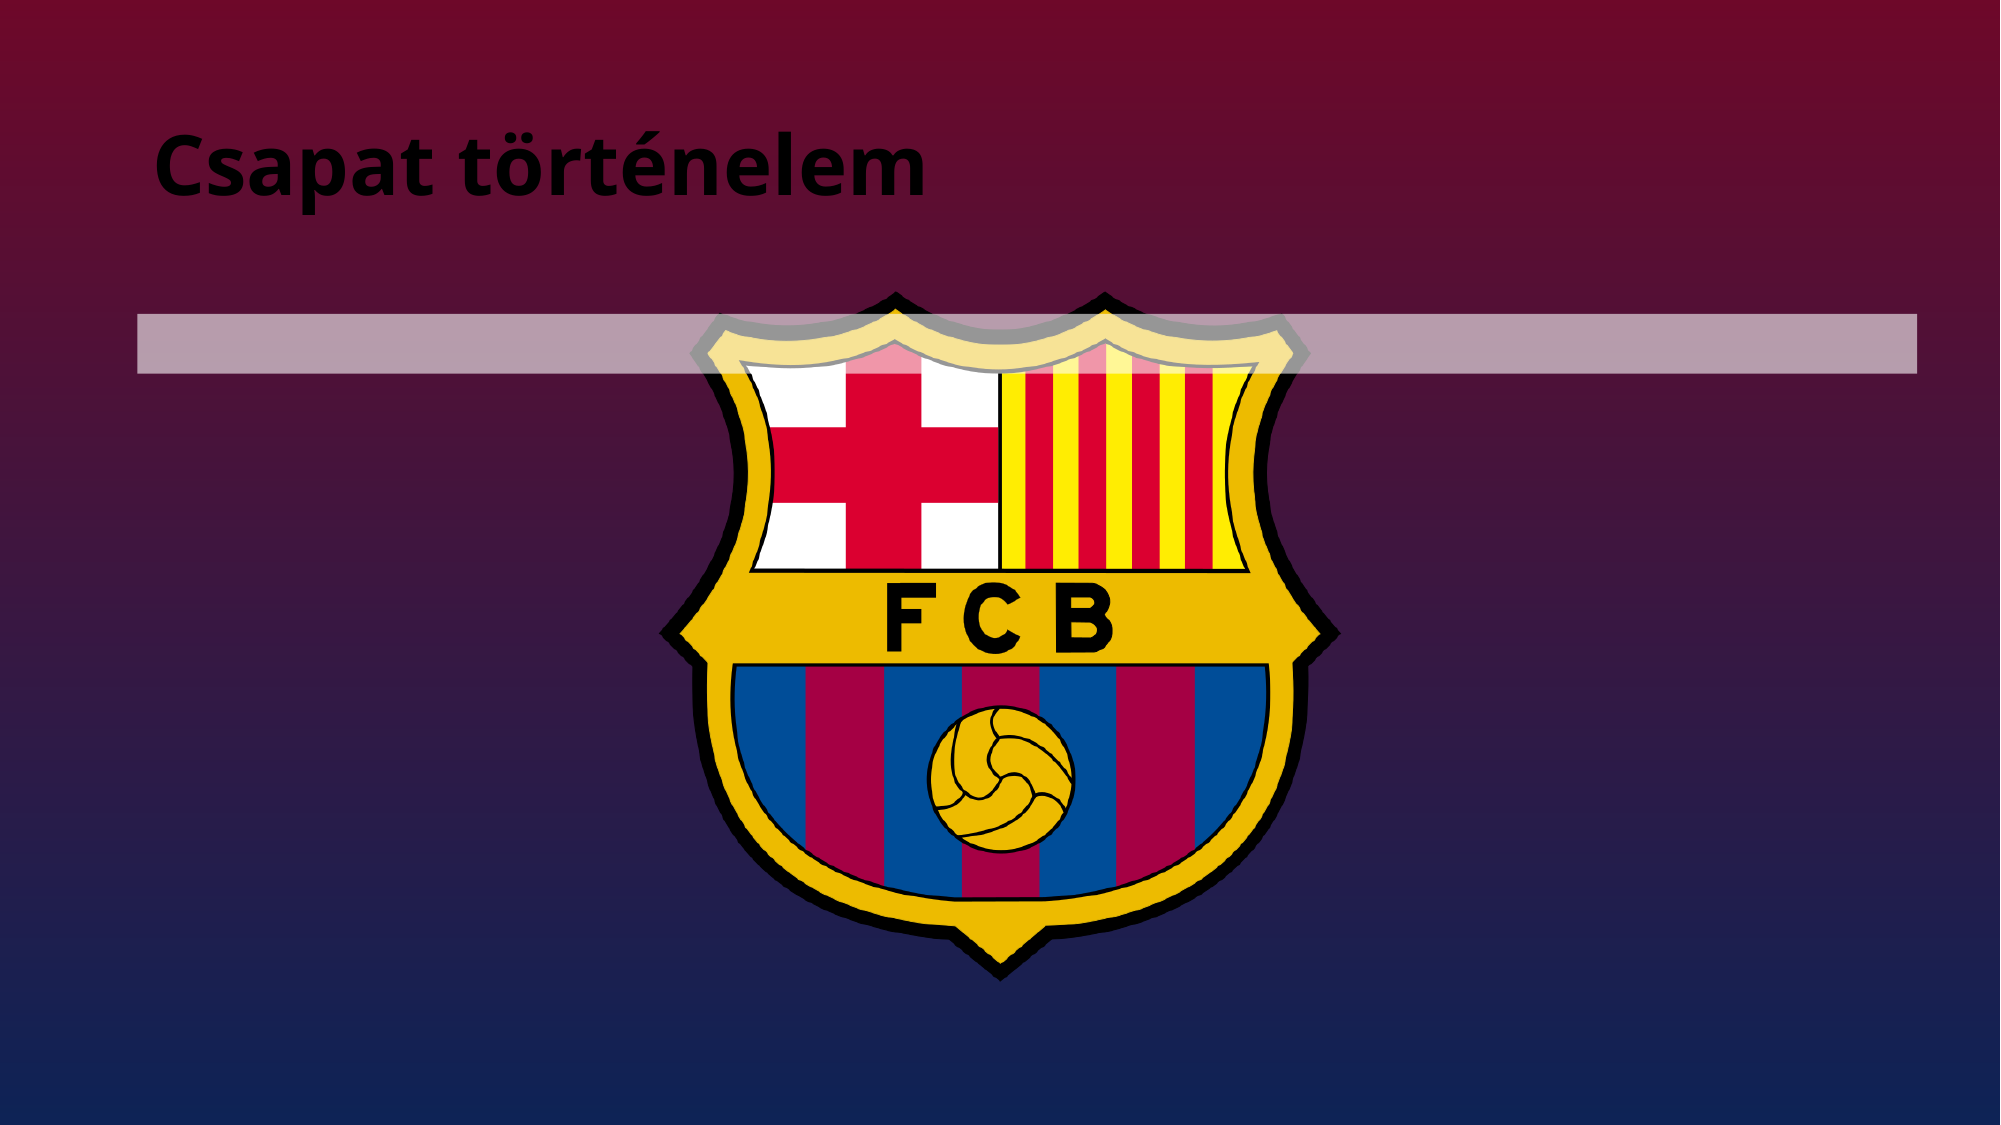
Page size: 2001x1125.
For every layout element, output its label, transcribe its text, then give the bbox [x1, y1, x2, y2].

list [647, 277, 1353, 992]
text_box [1353, 313, 1918, 374]
text_box [137, 313, 647, 374]
title Csapat történelem [137, 59, 1863, 278]
